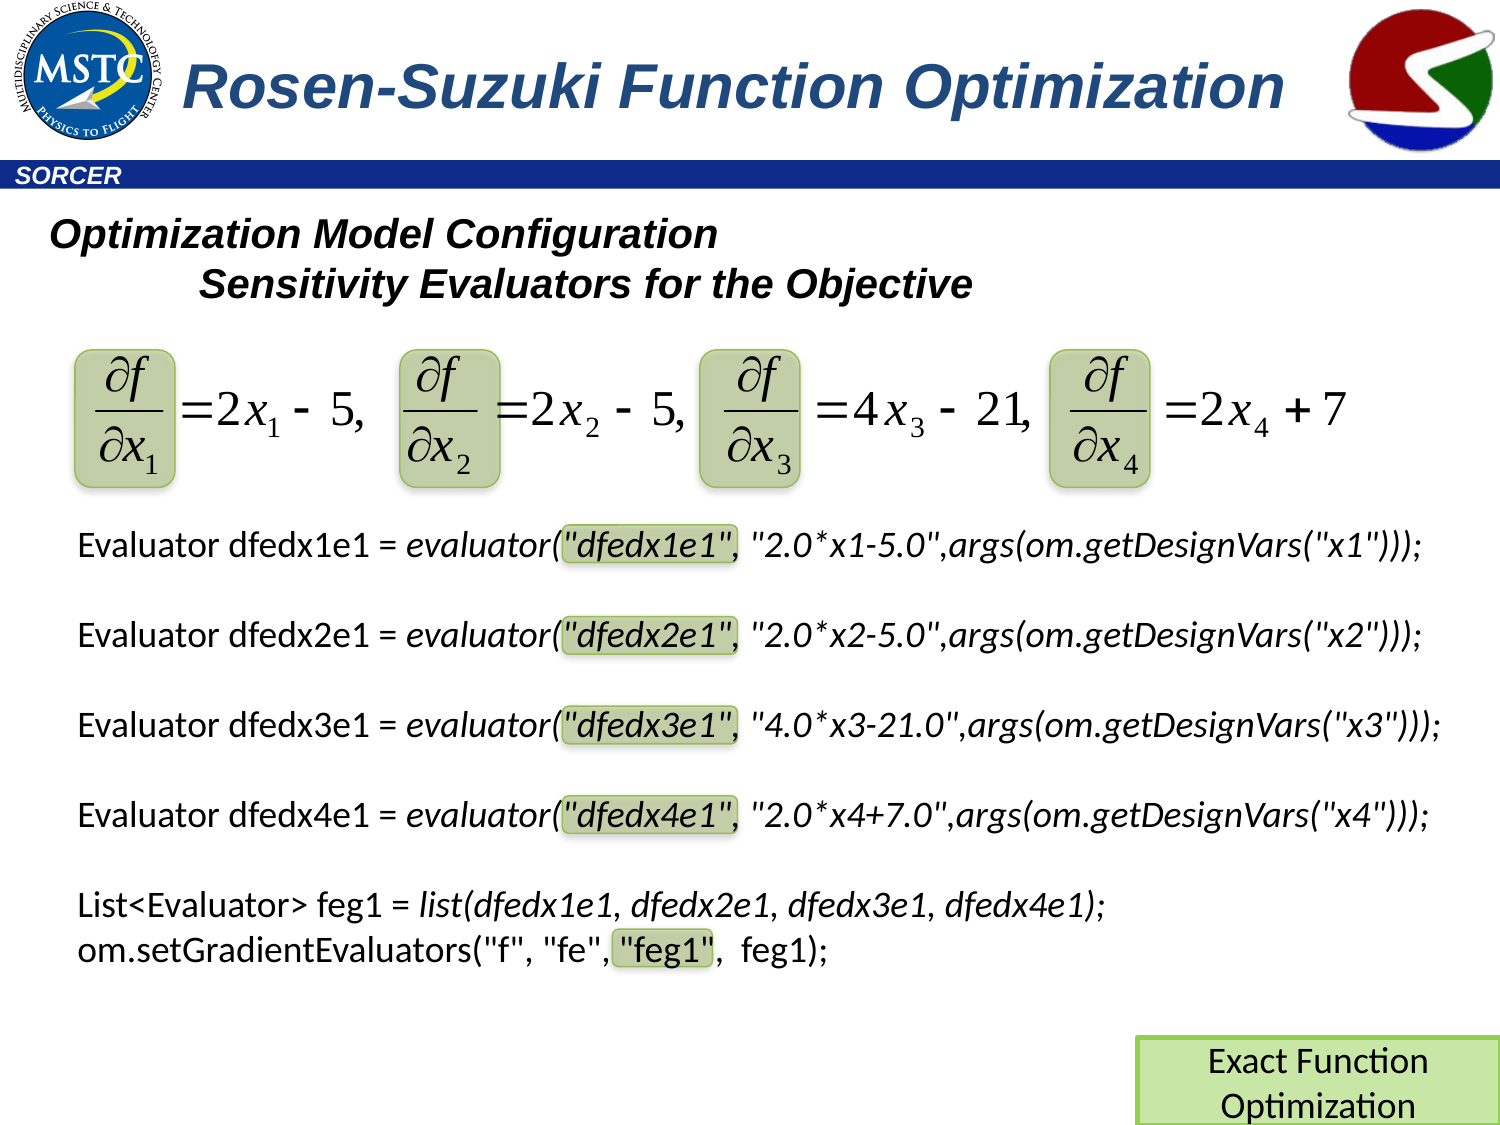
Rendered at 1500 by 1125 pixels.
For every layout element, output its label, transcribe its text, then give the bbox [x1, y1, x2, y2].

text_box Evaluator dfedx1e1 = evaluator("dfedx1e1", "2.0*x1-5.0",args(om.getDesignVars("x1"))); Evaluator dfedx2e1 = evaluator("dfedx2e1", "2.0*x2-5.0",args(om.getDesignVars("x2"))); Evaluator dfedx3e1 = evaluator("dfedx3e1", "4.0*x3-21.0",args(om.getDesignVars("x3"))); Evaluator dfedx4e1 = evaluator("dfedx4e1", "2.0*x4+7.0",args(om.getDesignVars("x4"))); List<Evaluator> feg1 = list(dfedx1e1, dfedx2e1, dfedx3e1, dfedx4e1); om.setGradientEvaluators("f", "fe", "feg1", feg1); [62, 512, 1463, 978]
title Rosen-Suzuki Function Optimization [162, 2, 1325, 164]
picture [12, 0, 163, 148]
picture [1347, 7, 1495, 154]
text_box Optimization Model Configuration Sensitivity Evaluators for the Objective [34, 199, 989, 315]
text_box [87, 349, 1354, 480]
text_box [74, 350, 87, 488]
text_box Exact Function Optimization [1135, 1035, 1500, 1125]
